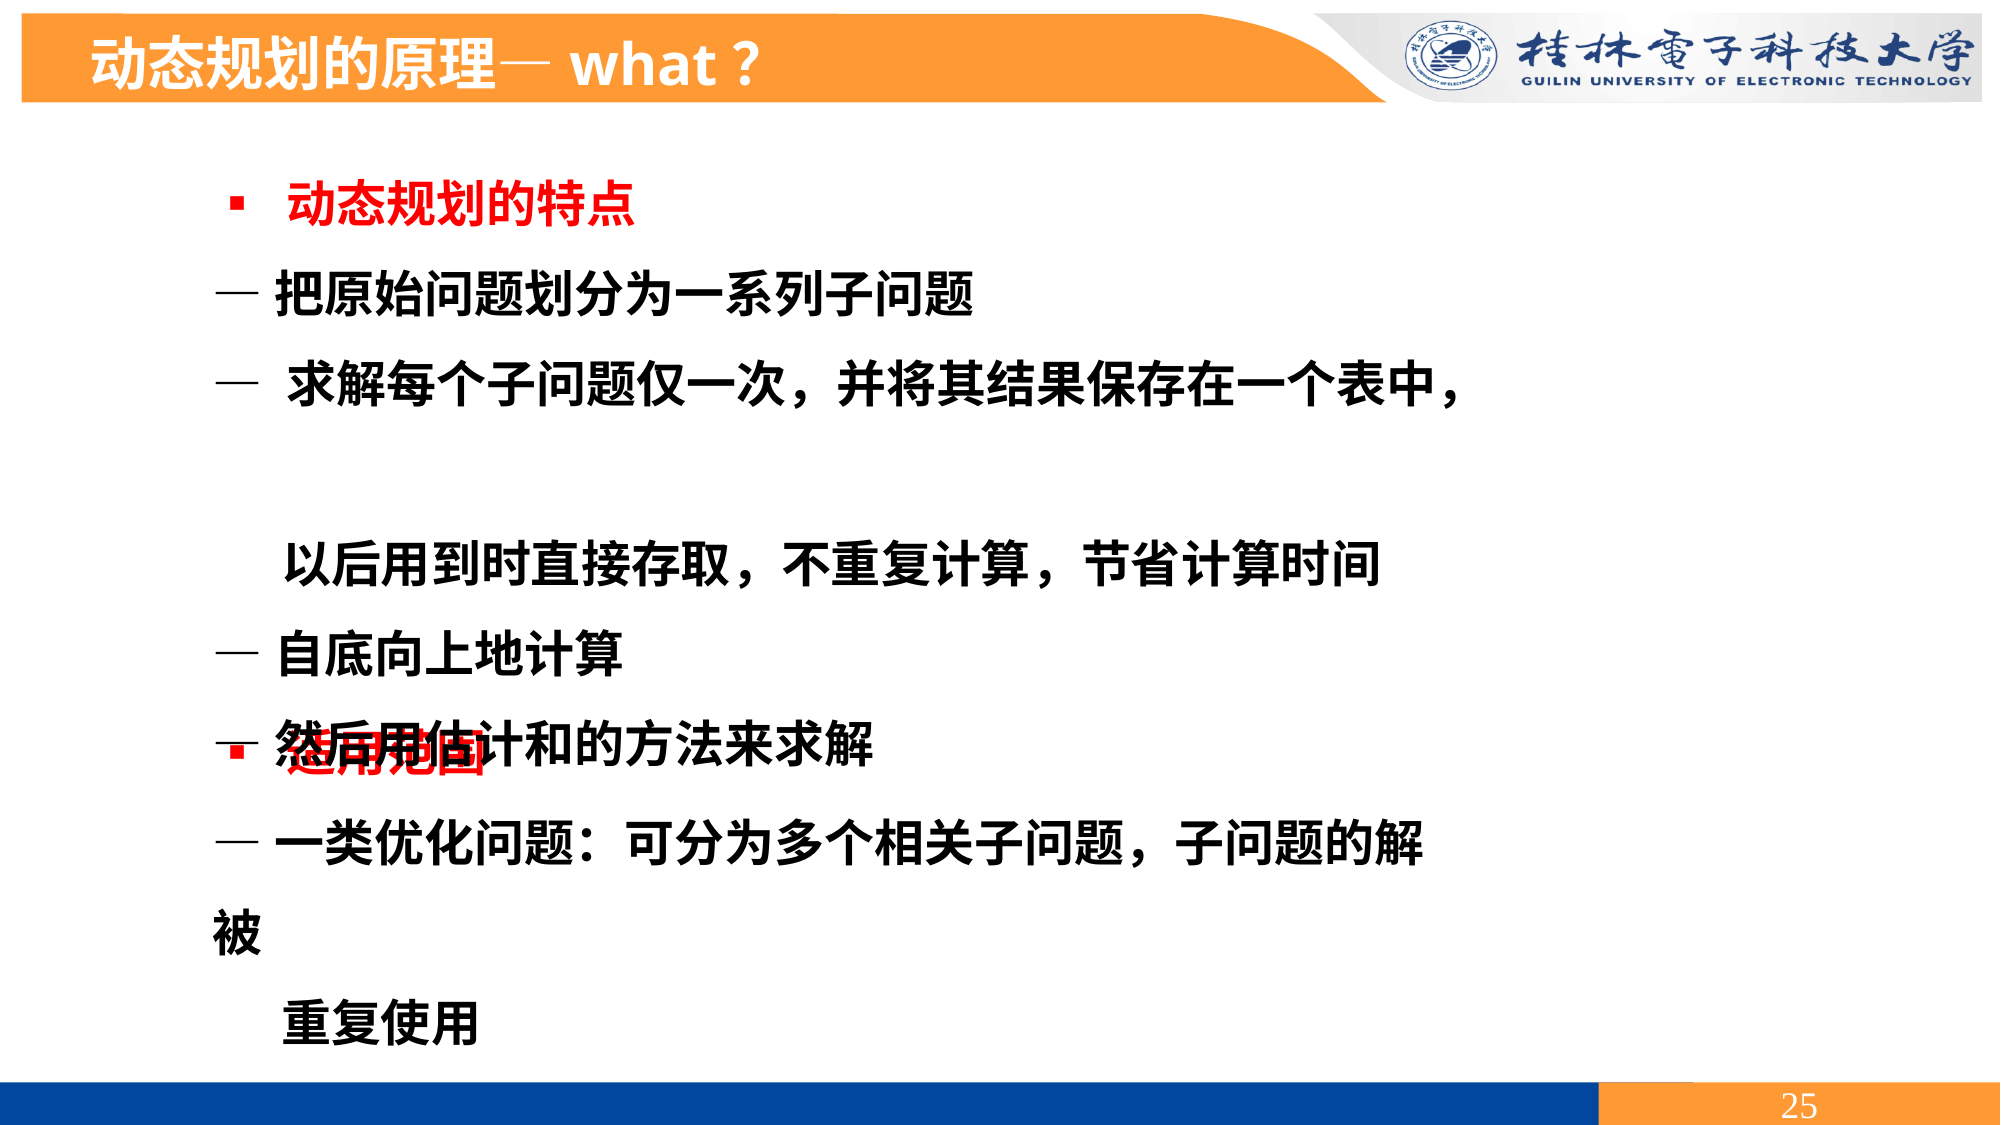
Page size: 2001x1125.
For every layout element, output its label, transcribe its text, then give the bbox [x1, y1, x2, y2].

text_box ▪ 适用范围 —一类优化问题：可分为多个相关子问题，子问题的解被 重复使用 [198, 780, 1486, 1059]
text_box ▪ 动态规划的特点 —把原始问题划分为一系列子问题 — 求解每个子问题仅一次，并将其结果保存在一个表中， 以后用到时直接存取，不重复计算，节省计算时间 —自底向上地计算 —然后用估计和的方法来求解 [198, 160, 1486, 780]
picture [1386, 0, 2000, 103]
text_box 动态规划的原理—what？ [74, 19, 1101, 105]
